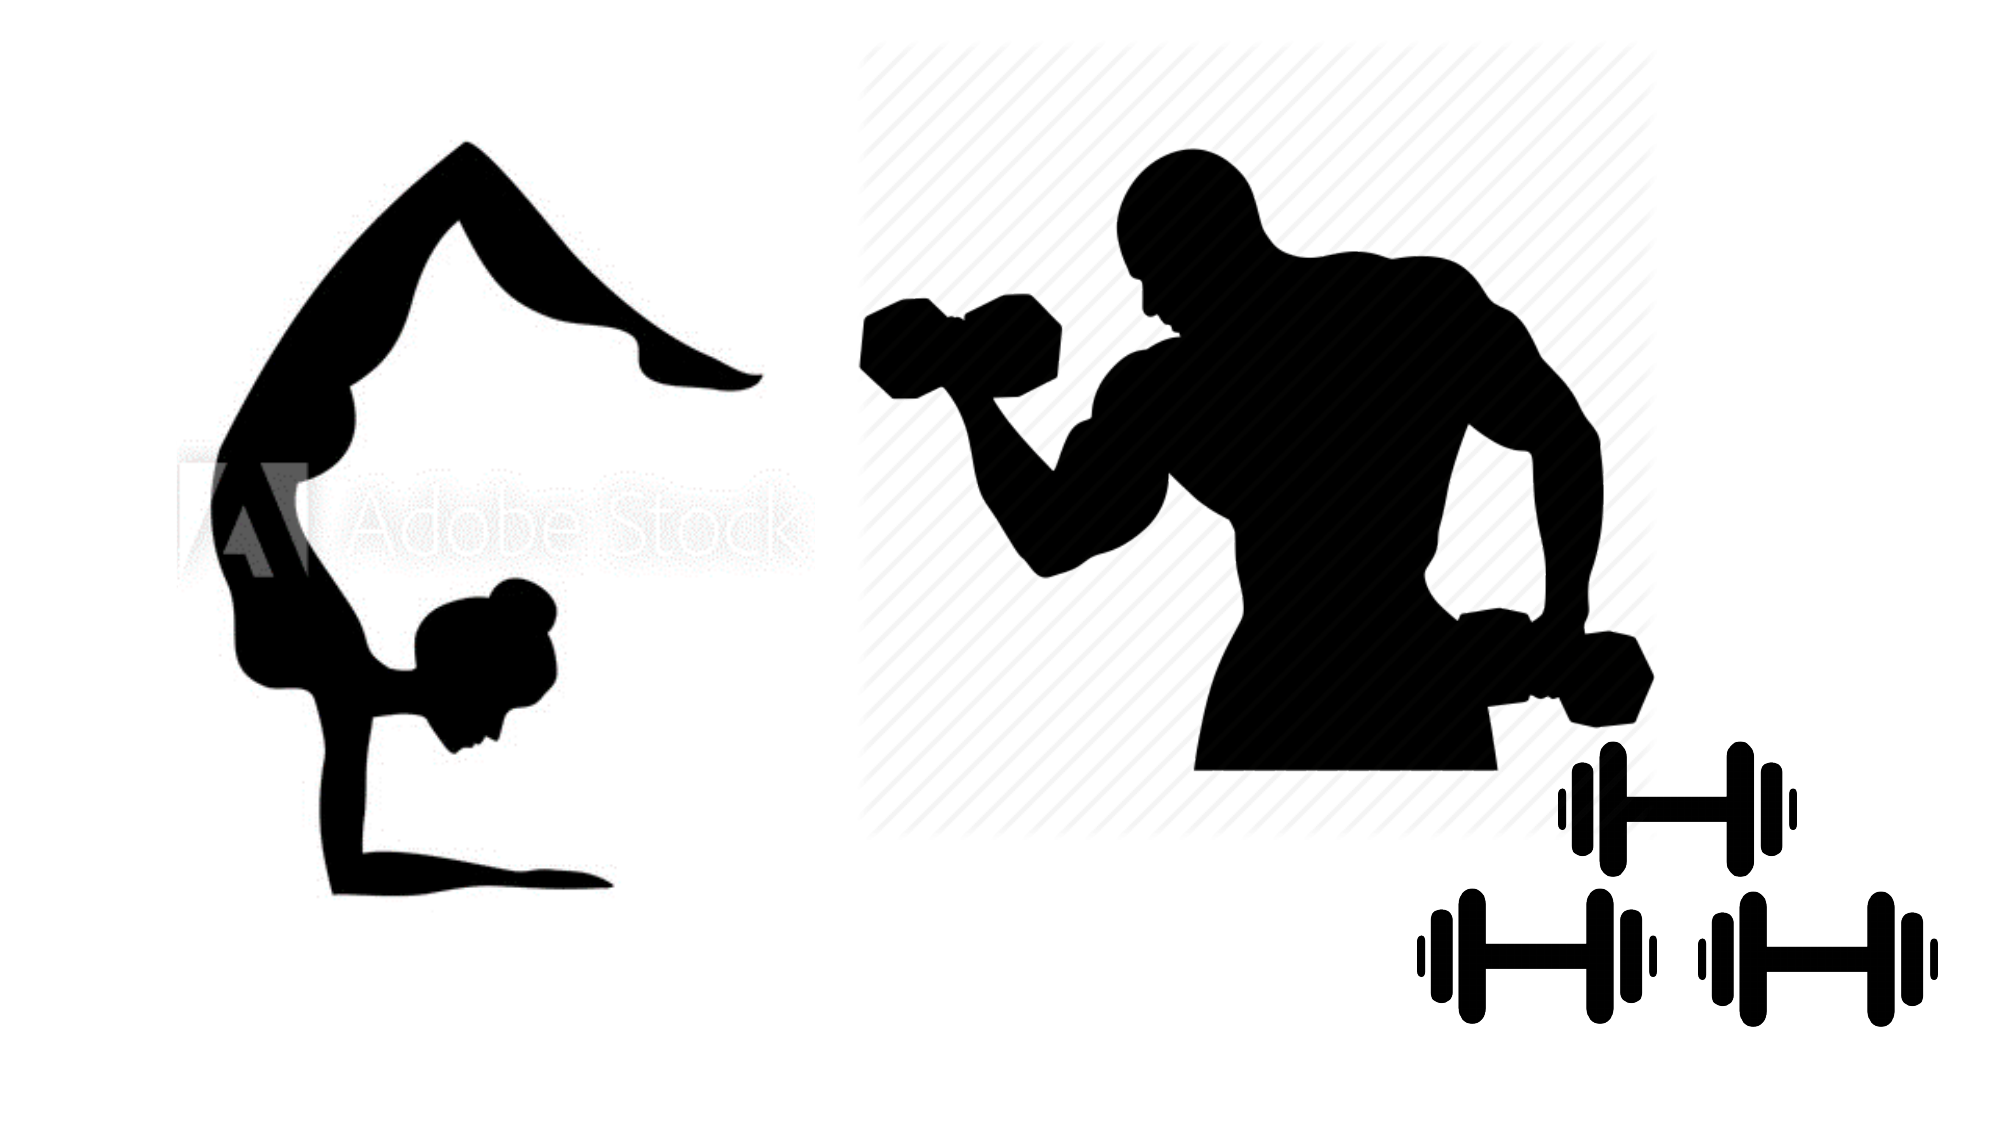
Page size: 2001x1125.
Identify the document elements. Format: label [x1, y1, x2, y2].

picture [856, 39, 1938, 1079]
picture [176, 0, 815, 946]
